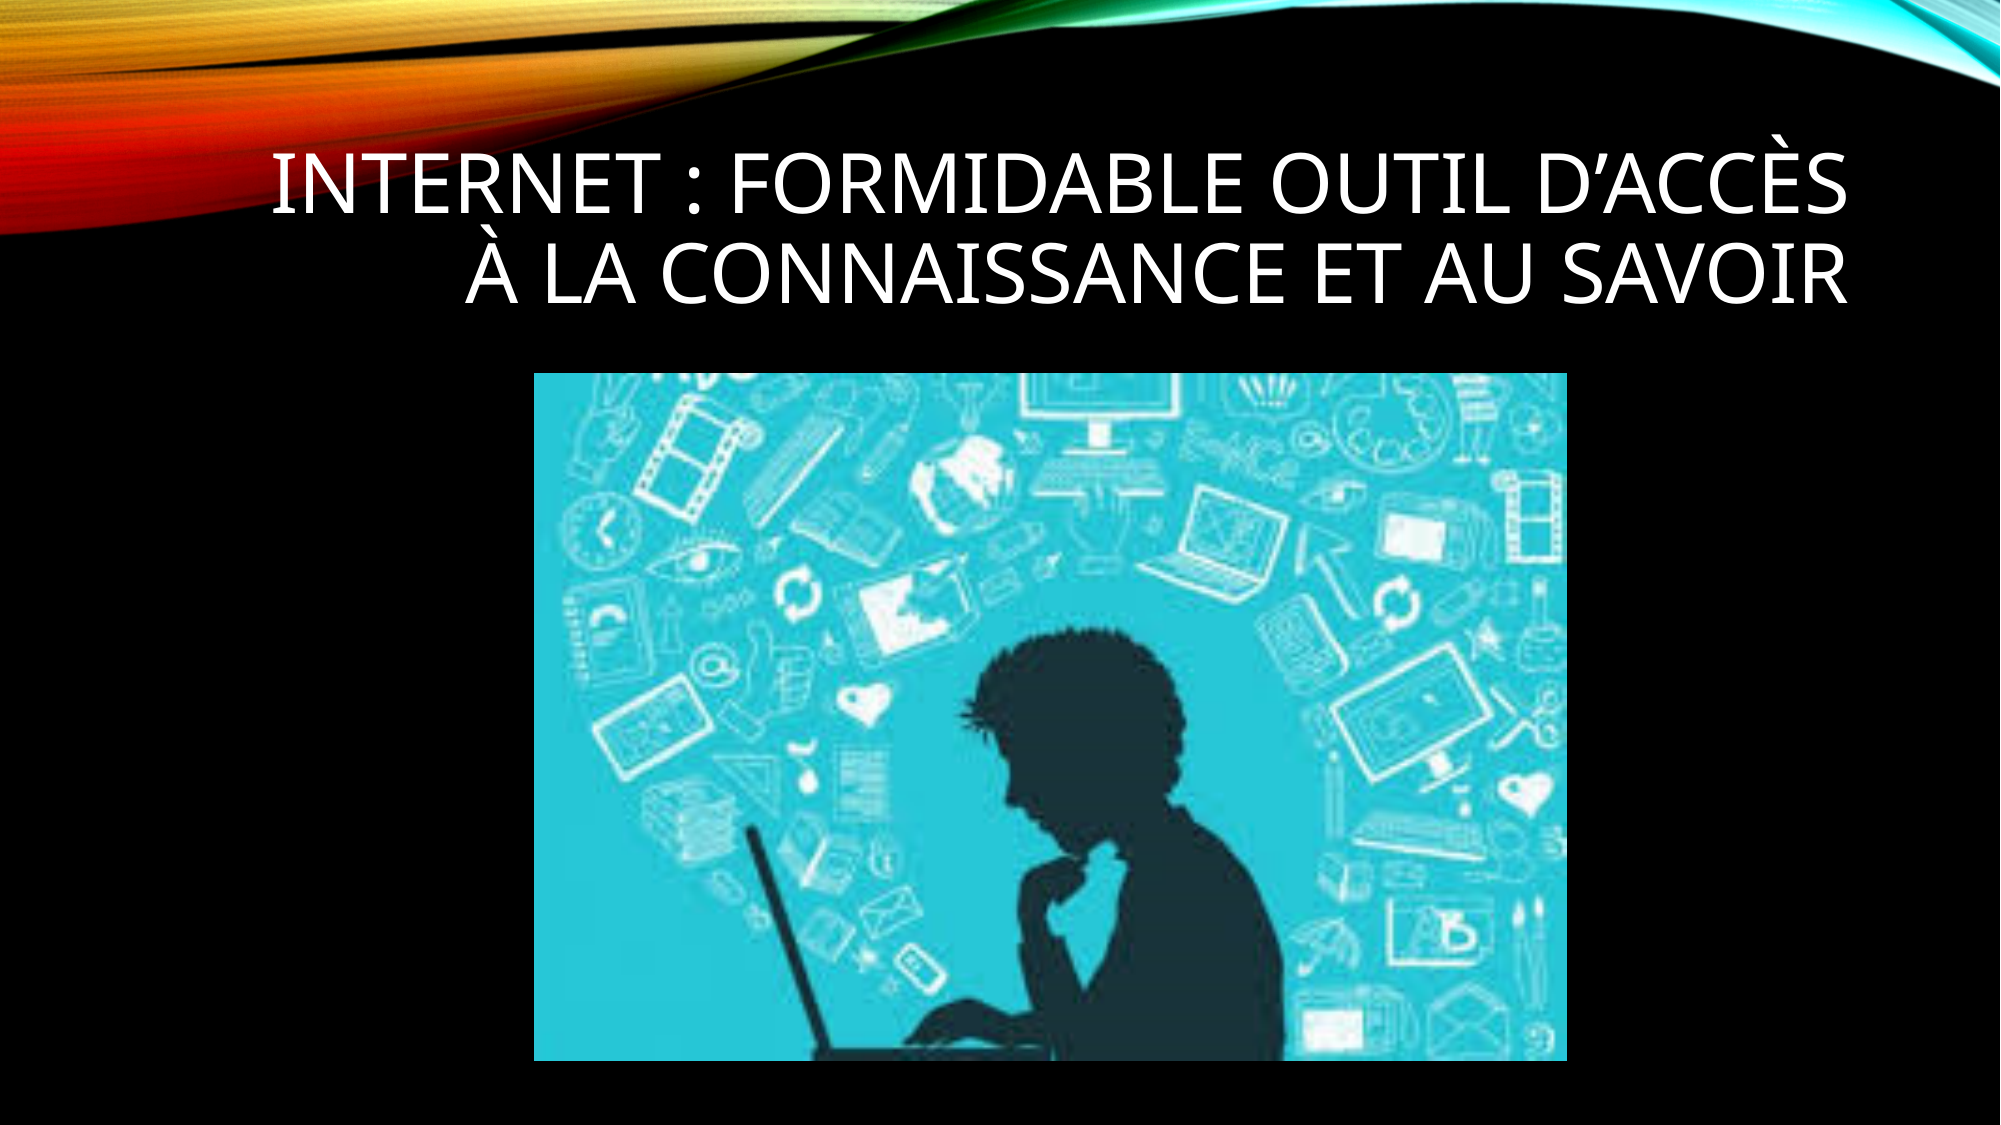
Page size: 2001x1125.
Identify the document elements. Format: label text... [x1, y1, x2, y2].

title Internet : formidable outil d’accès à la connaissance et au savoir [96, 125, 1888, 338]
picture [0, 0, 2000, 237]
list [534, 373, 1567, 1061]
